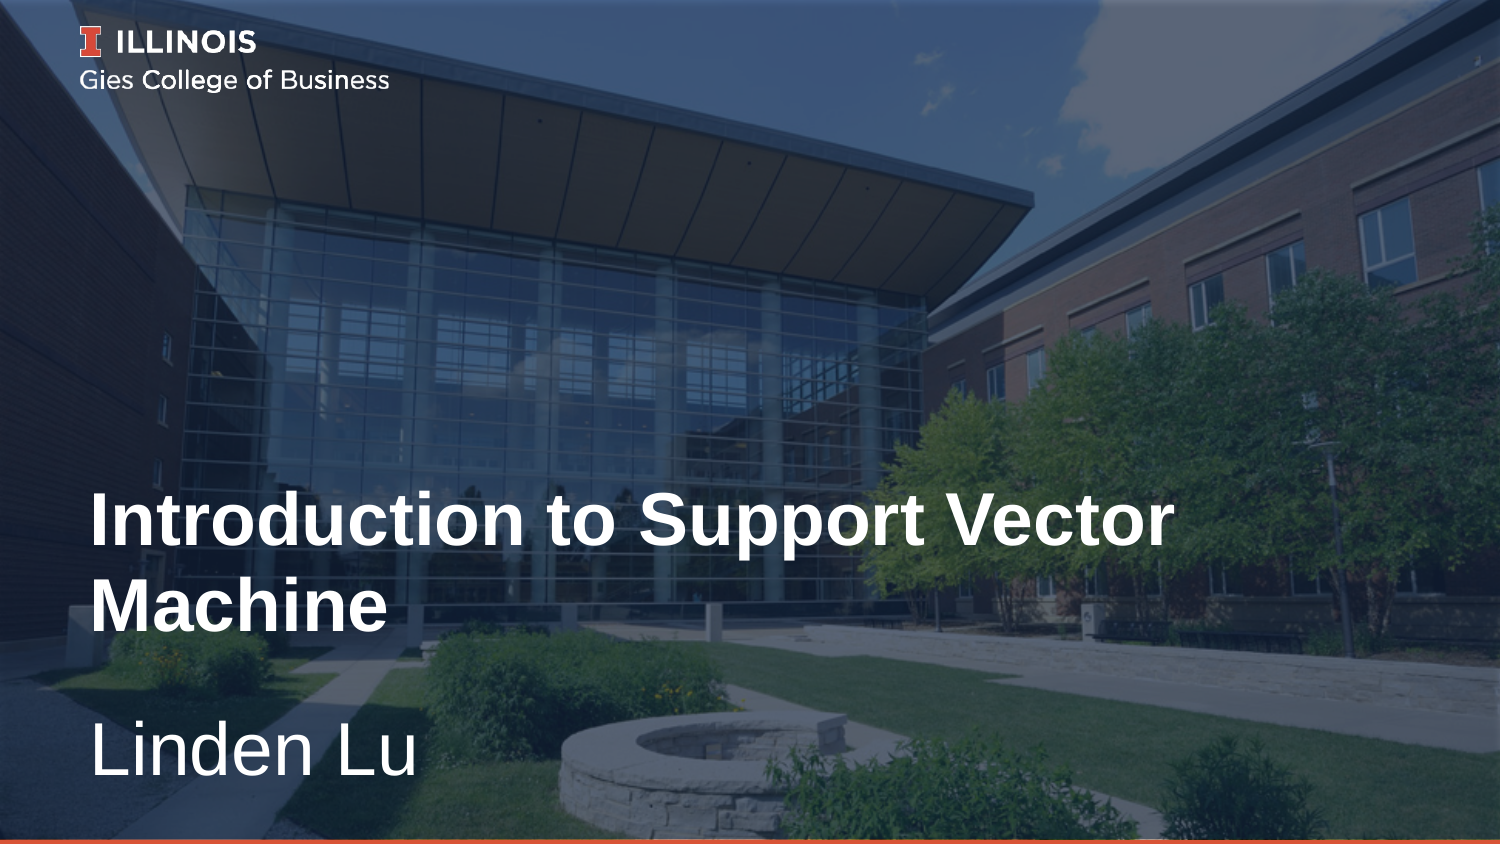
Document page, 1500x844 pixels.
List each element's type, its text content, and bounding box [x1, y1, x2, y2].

picture [80, 26, 389, 93]
list Linden Lu [75, 685, 1259, 806]
title Introduction to Support Vector Machine [75, 436, 1259, 685]
